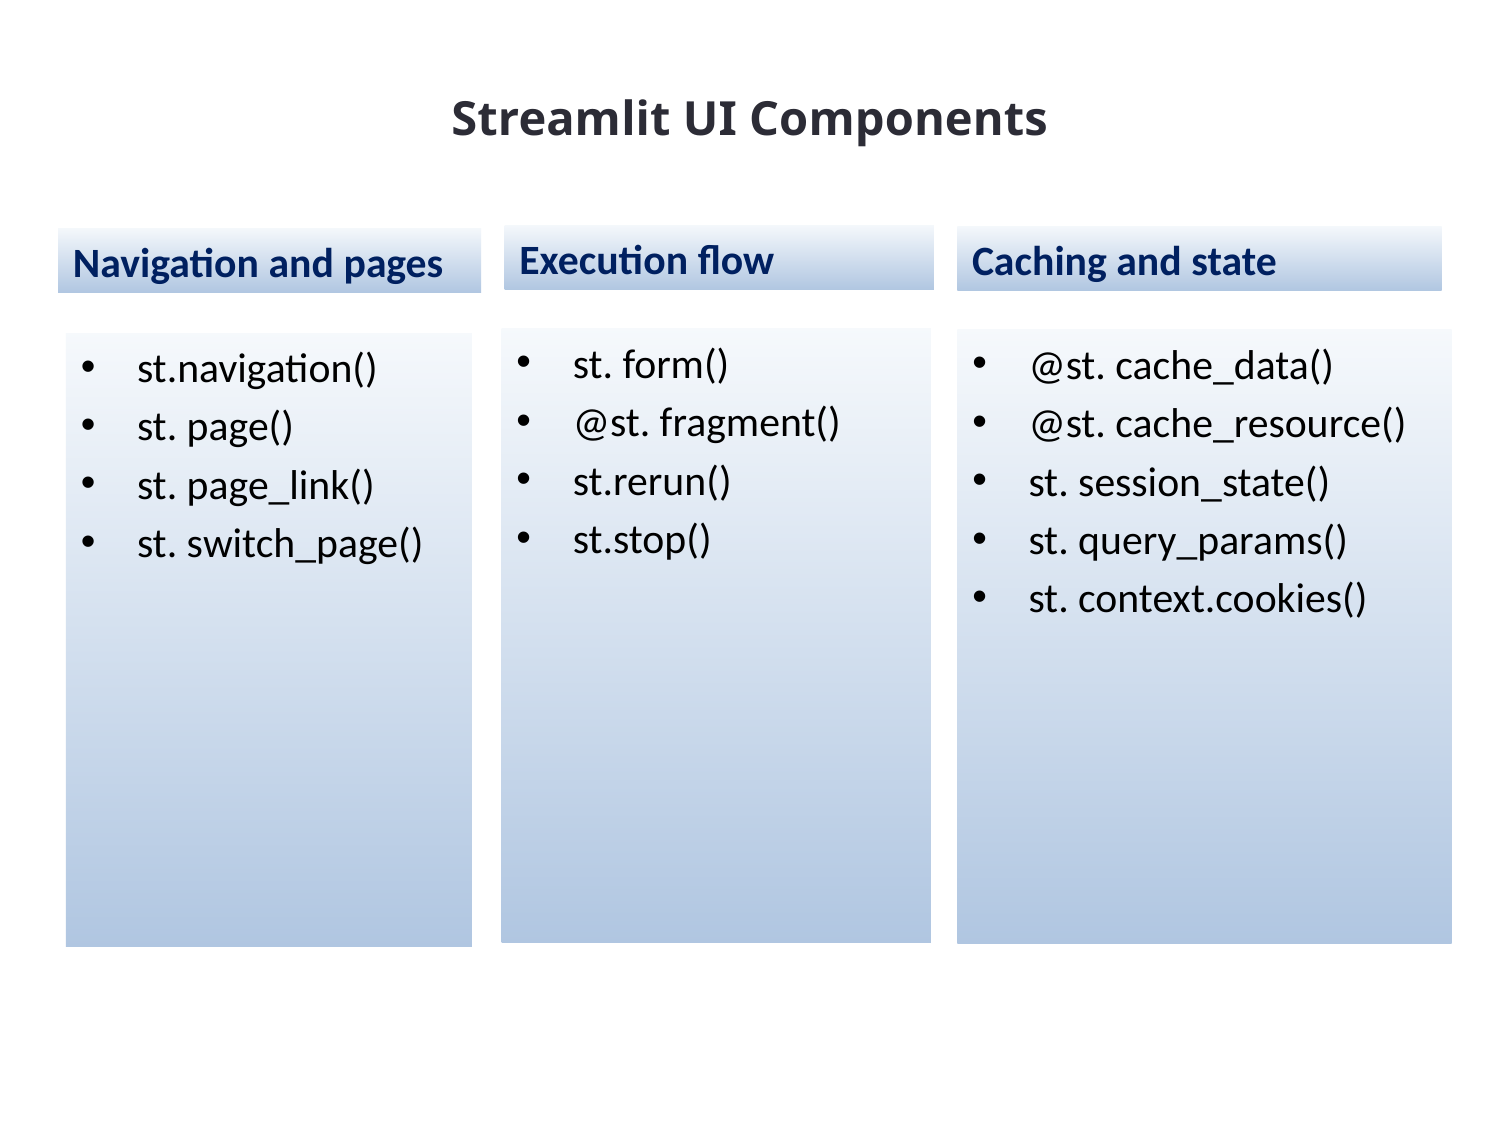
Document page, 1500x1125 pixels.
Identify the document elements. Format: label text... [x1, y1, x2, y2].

list st.navigation() st. page() st. page_link() st. switch_page() [65, 333, 472, 947]
text_box Navigation and pages [58, 228, 482, 293]
title Streamlit UI Components [75, 80, 1425, 218]
text_box st. form() @st. fragment() st.rerun() st.stop() [501, 328, 931, 943]
text_box Execution flow [504, 225, 934, 290]
text_box Caching and state [957, 226, 1442, 291]
text_box @st. cache_data() @st. cache_resource() st. session_state() st. query_params() st. context.cookies() [957, 329, 1452, 944]
